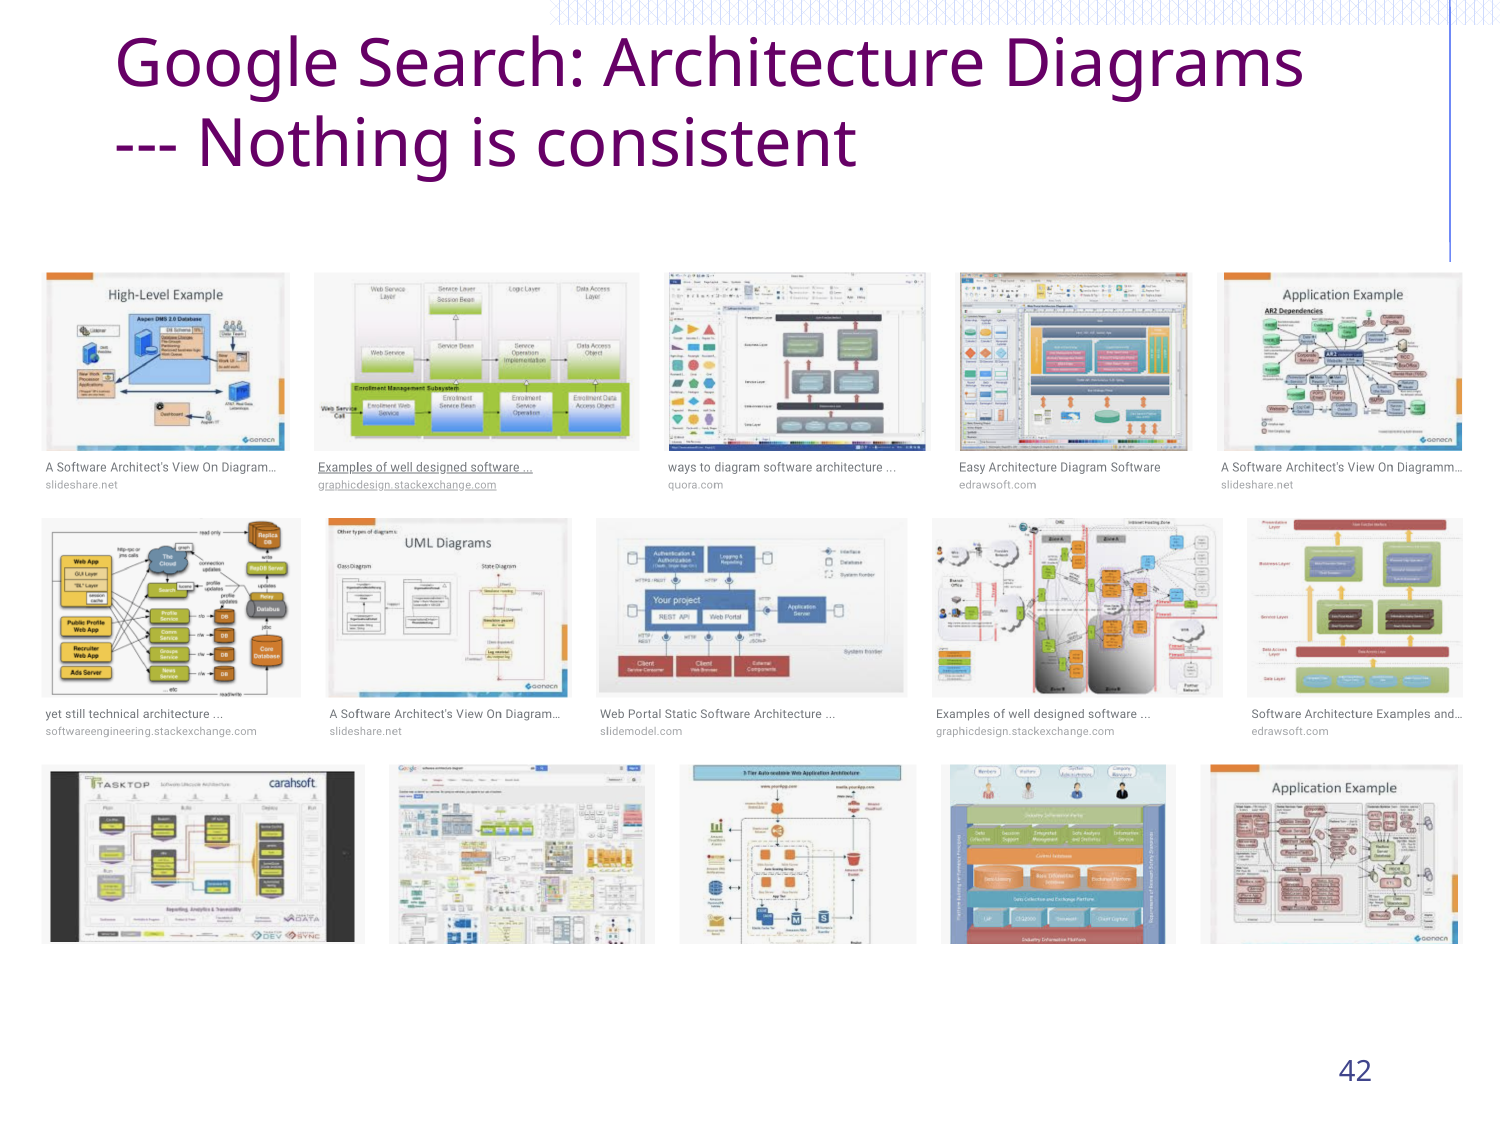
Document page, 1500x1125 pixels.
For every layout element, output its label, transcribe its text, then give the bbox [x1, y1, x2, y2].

picture [37, 262, 1463, 944]
slide_number 42 [1074, 1025, 1388, 1100]
title Google Search: Architecture Diagrams --- Nothing is consistent [99, 12, 1375, 200]
